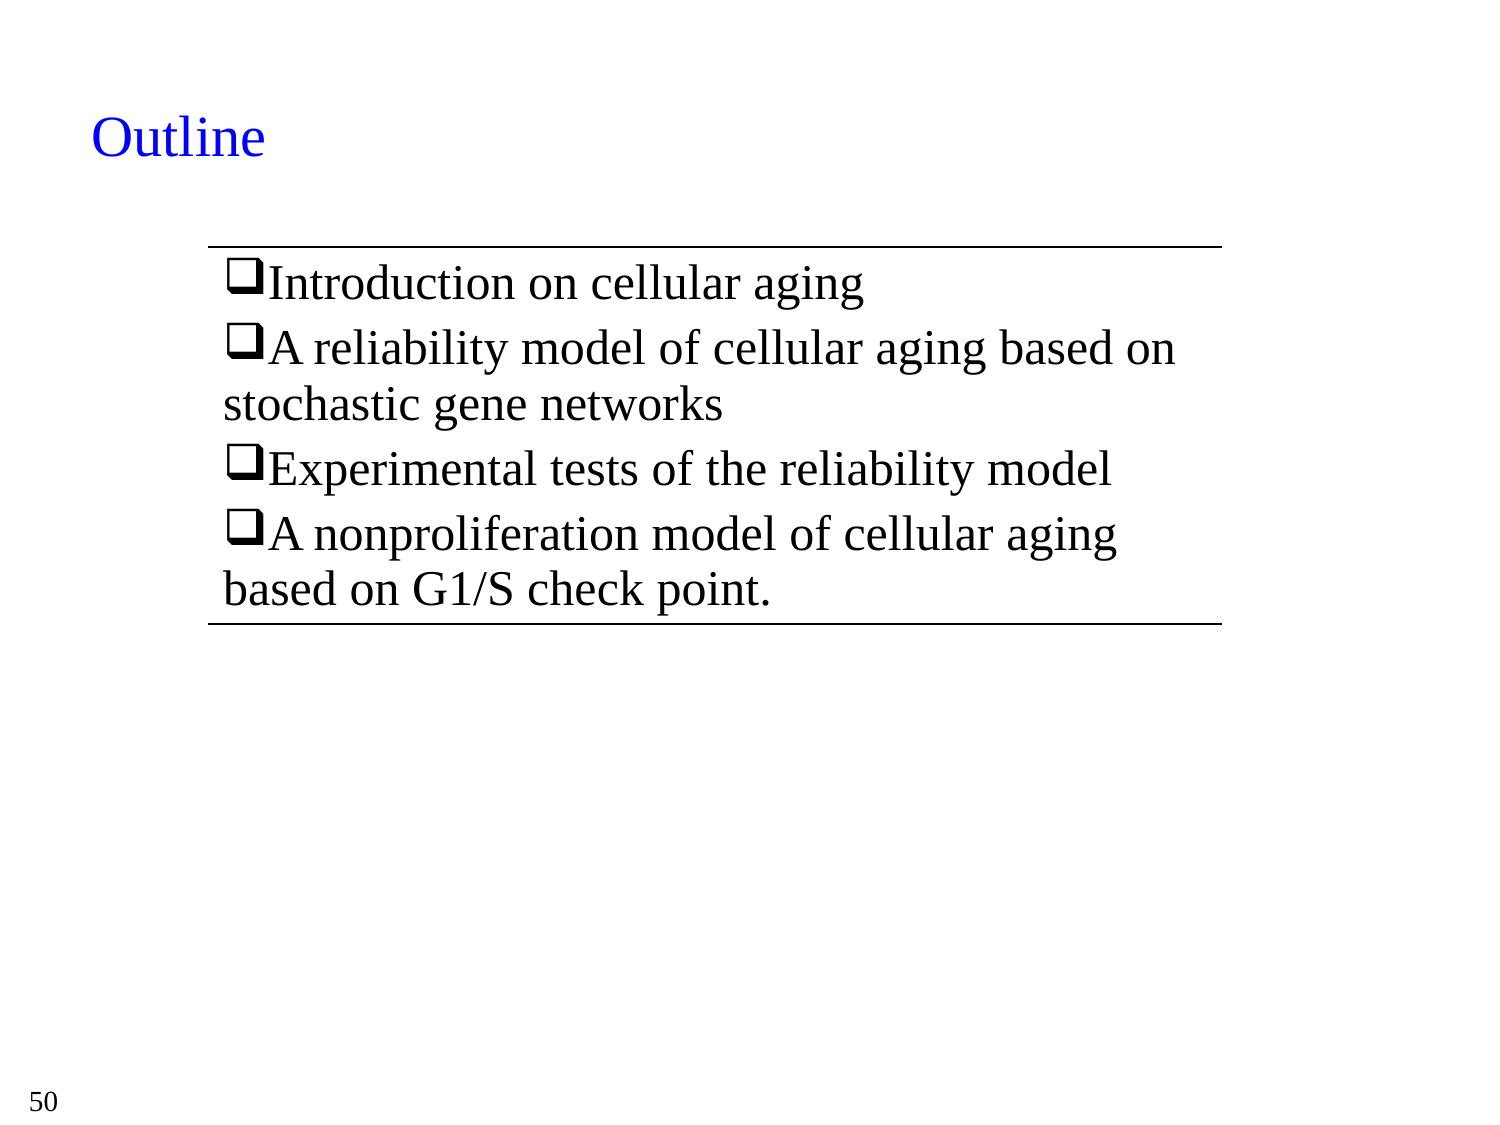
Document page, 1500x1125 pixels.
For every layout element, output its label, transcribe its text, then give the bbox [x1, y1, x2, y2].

table_header Introduction on cellular aging A reliability model of cellular aging based on stochastic gene networks Experimental tests of the reliability model A nonproliferation model of cellular aging based on G1/S check point. [208, 248, 1222, 623]
title Outline [76, 39, 1446, 228]
